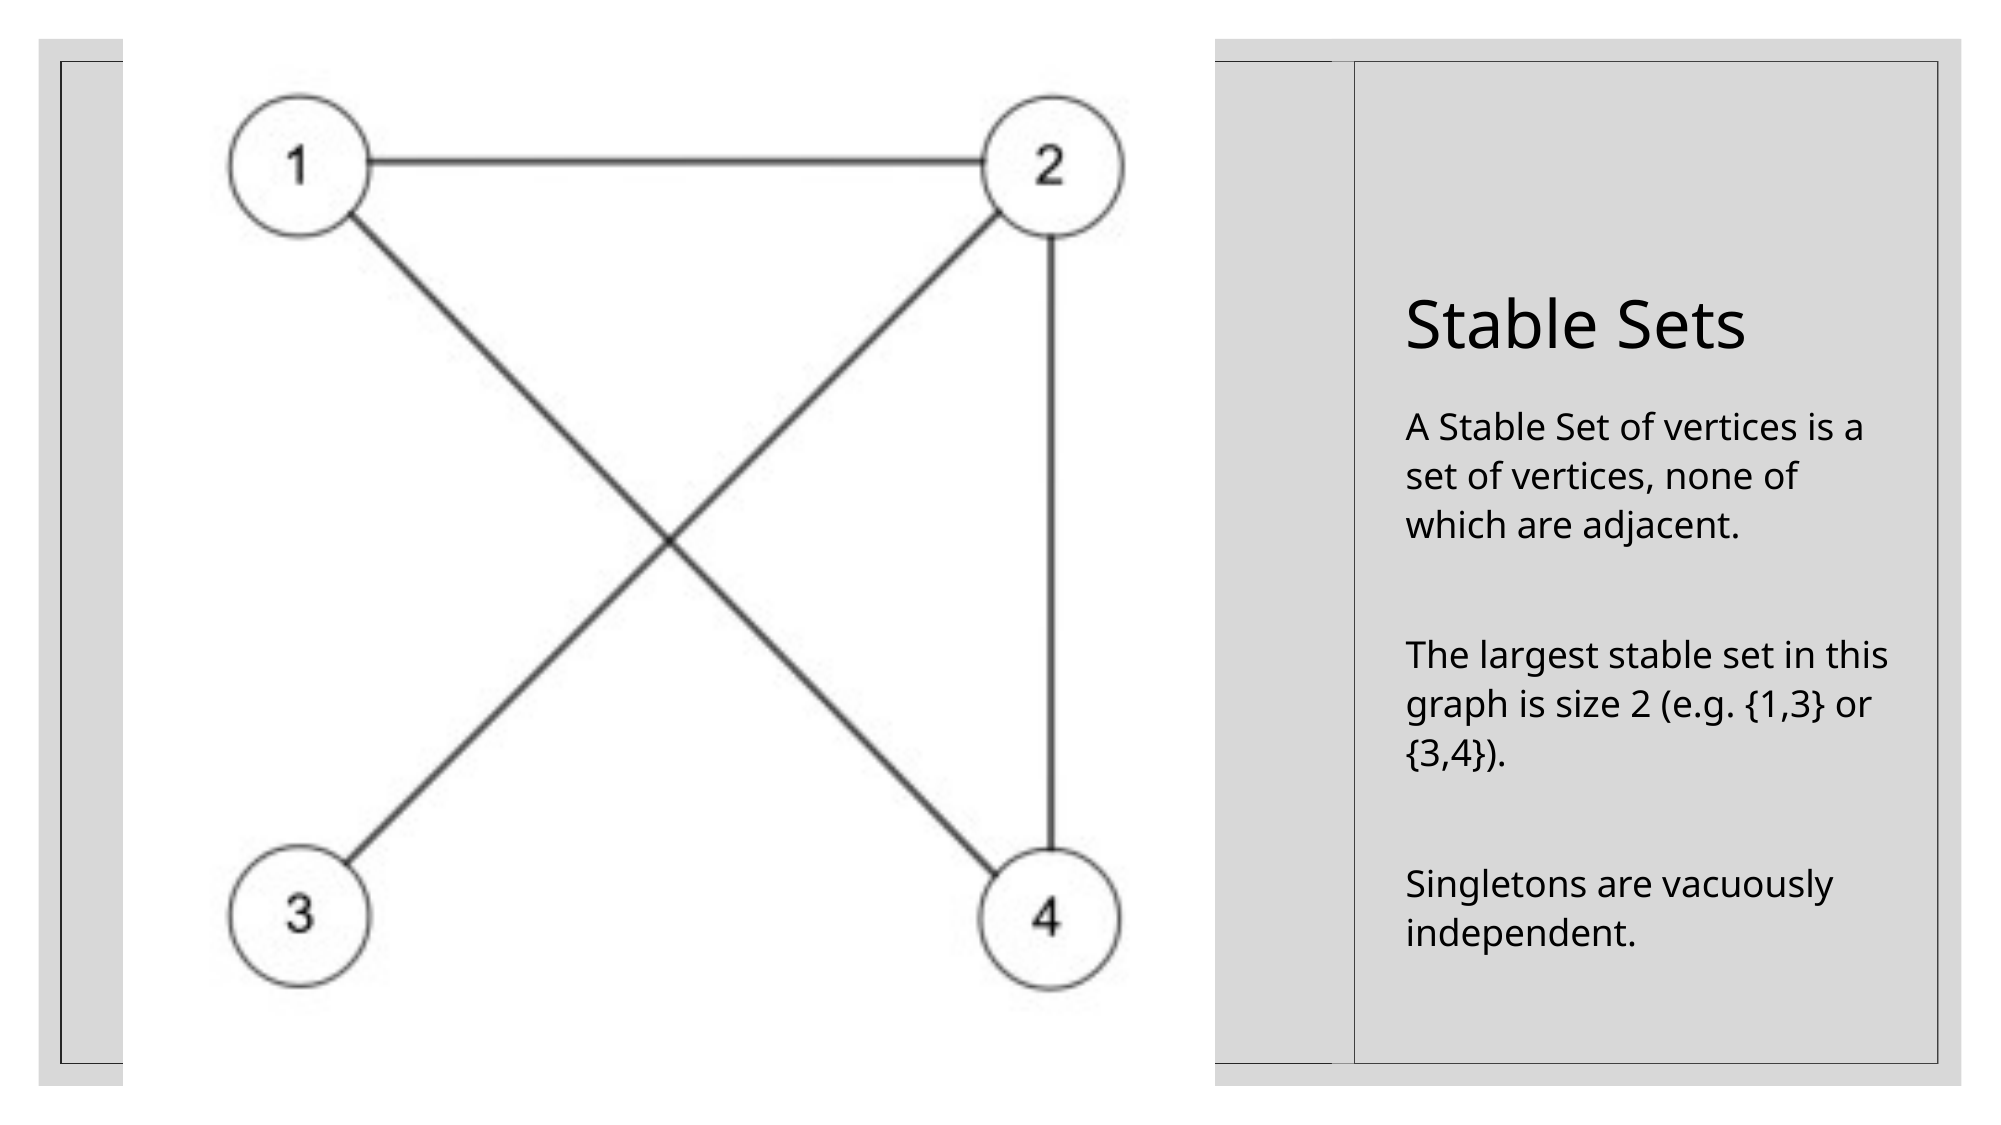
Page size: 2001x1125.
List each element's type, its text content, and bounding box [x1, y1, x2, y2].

picture [123, 38, 1215, 1086]
title Stable Sets [1390, 98, 1907, 369]
list A Stable Set of vertices is a set of vertices, none of which are adjacent. The largest stable set in this graph is size 2 (e.g. {1,3} or {3,4}). Singletons are vacuously independent. [1390, 391, 1907, 968]
